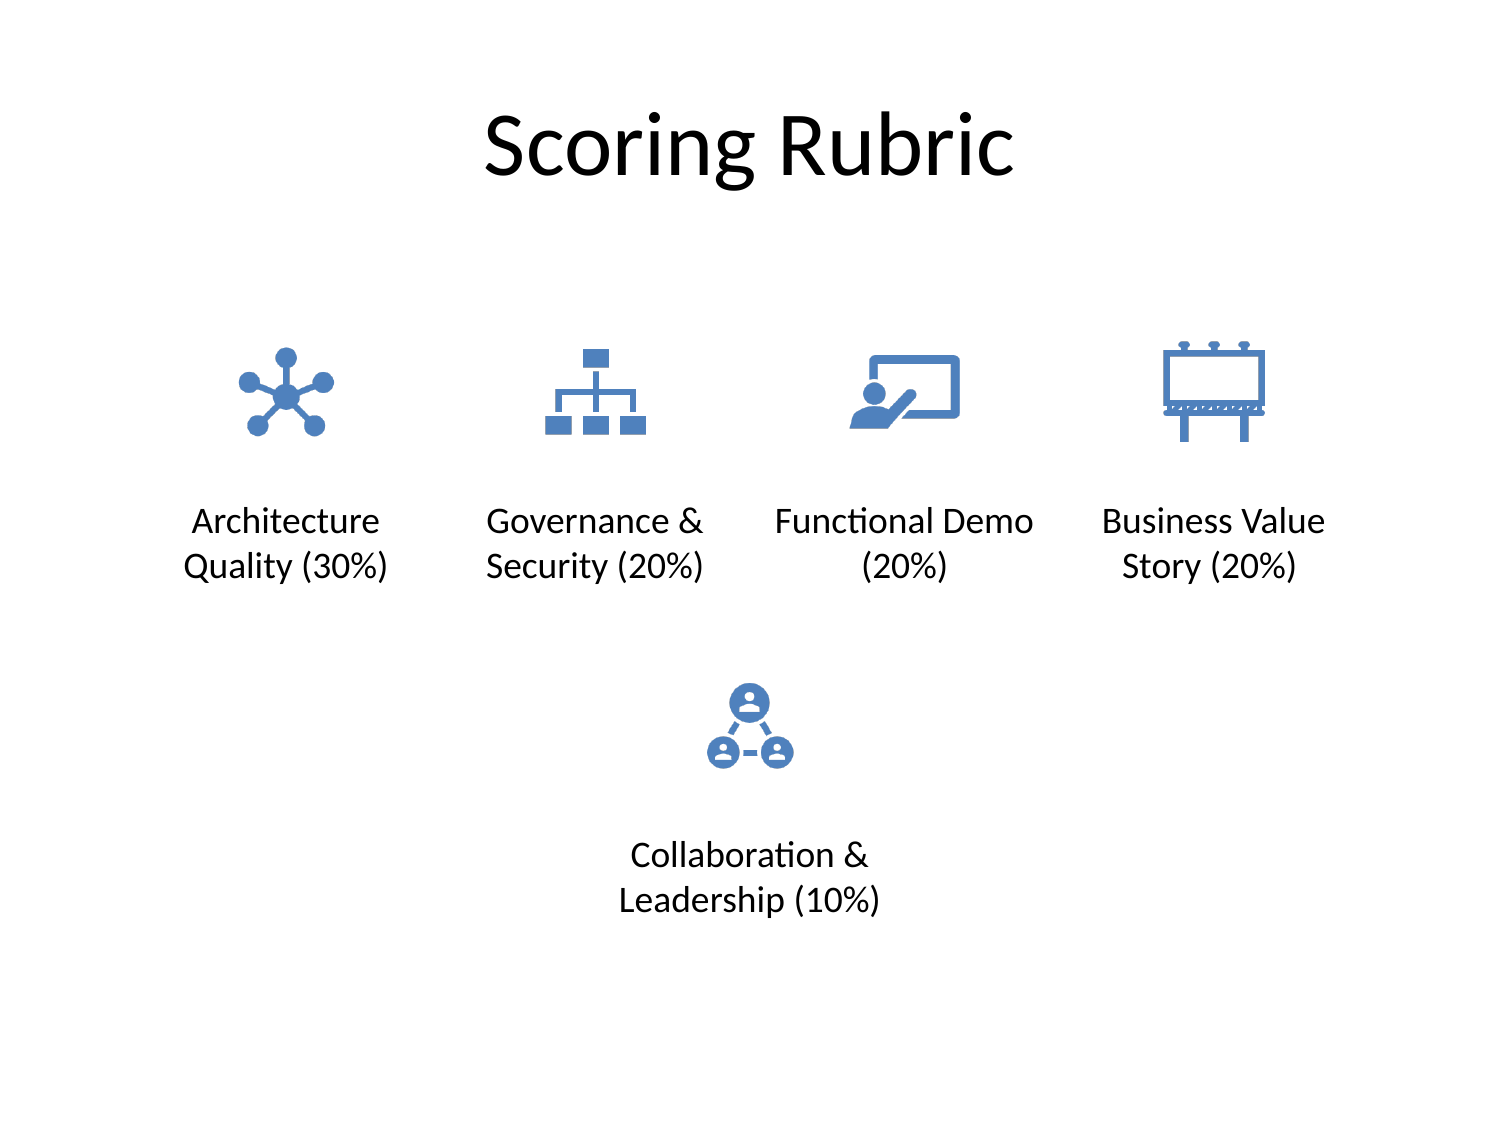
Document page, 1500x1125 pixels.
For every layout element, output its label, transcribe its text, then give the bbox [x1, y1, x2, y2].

title Scoring Rubric [75, 45, 1425, 233]
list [74, 262, 1426, 1006]
